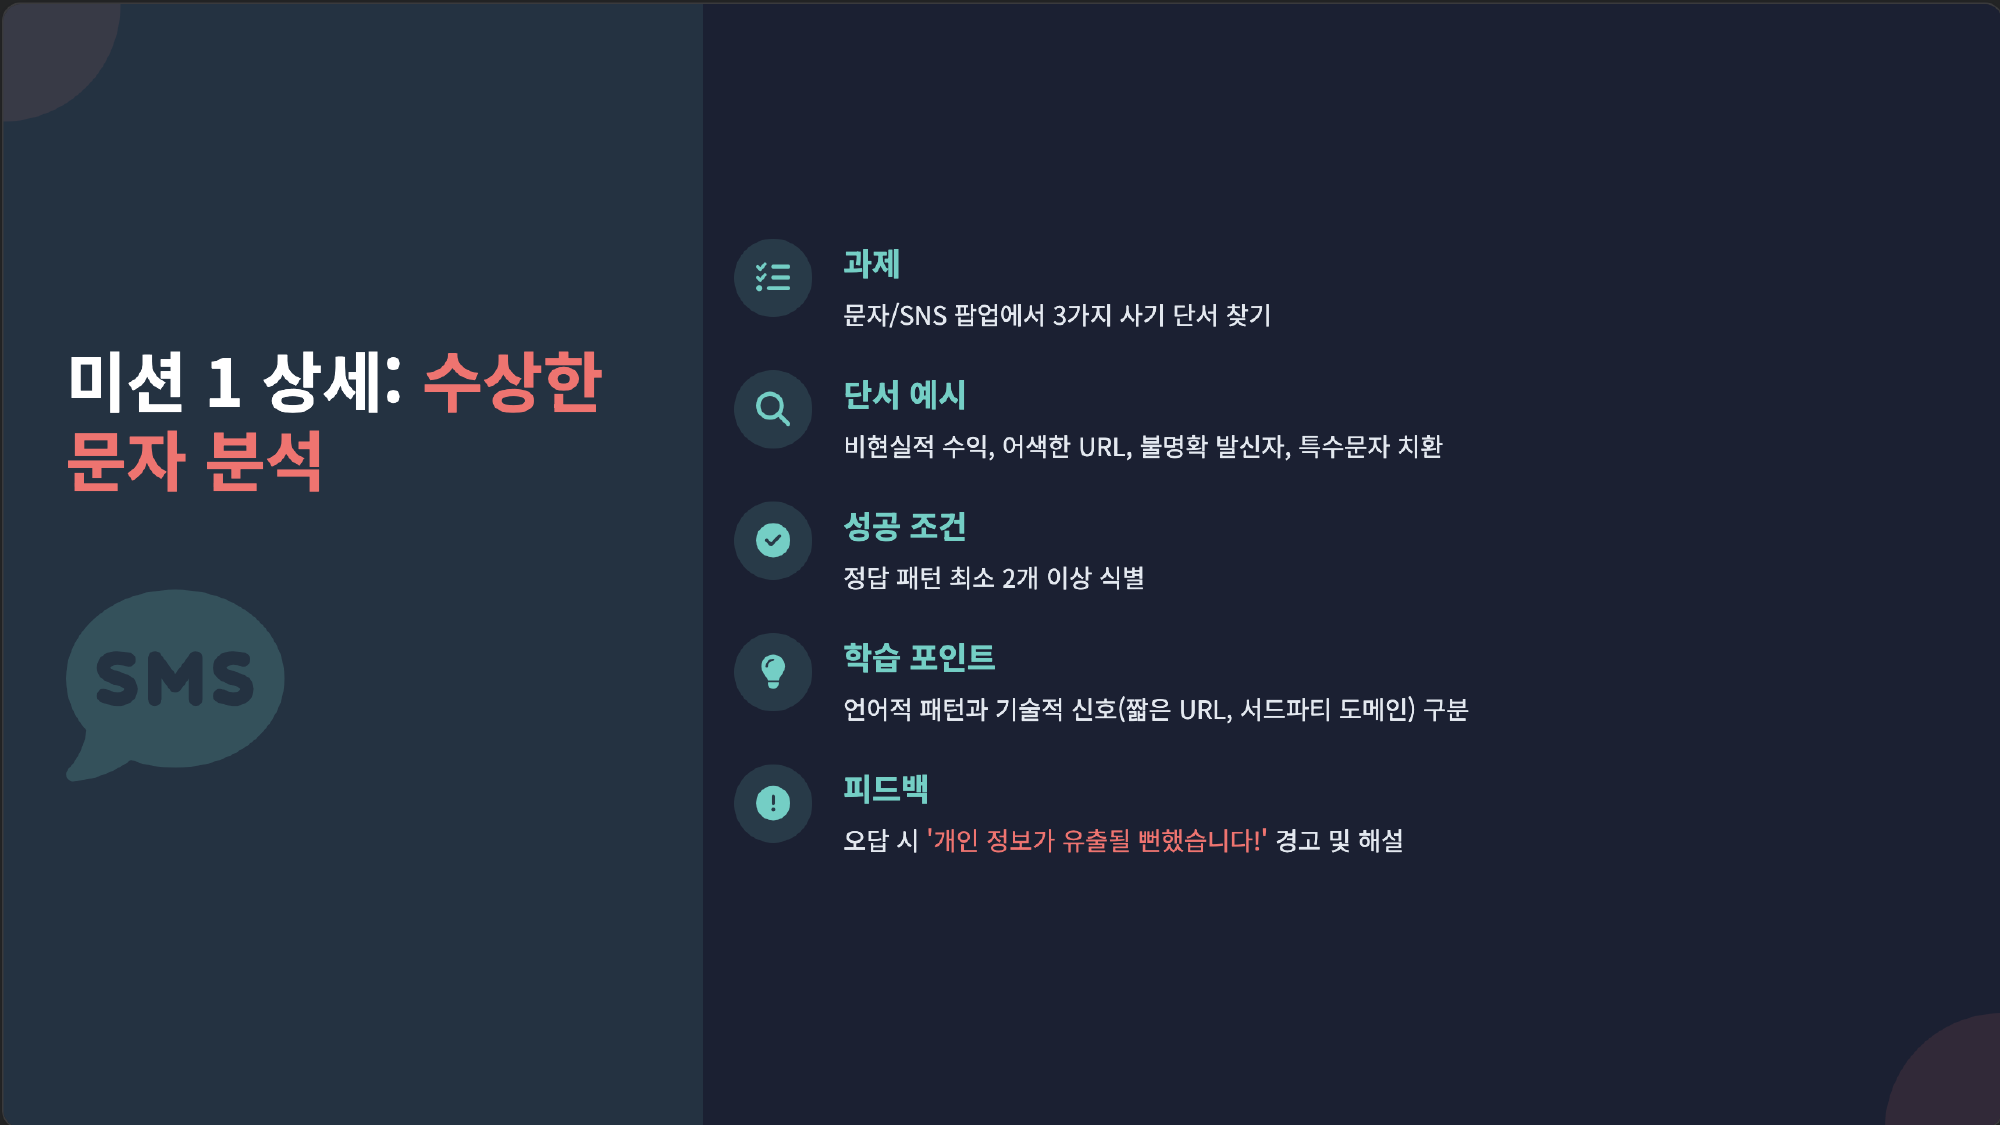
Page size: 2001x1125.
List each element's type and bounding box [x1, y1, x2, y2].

list [0, 0, 2000, 1125]
